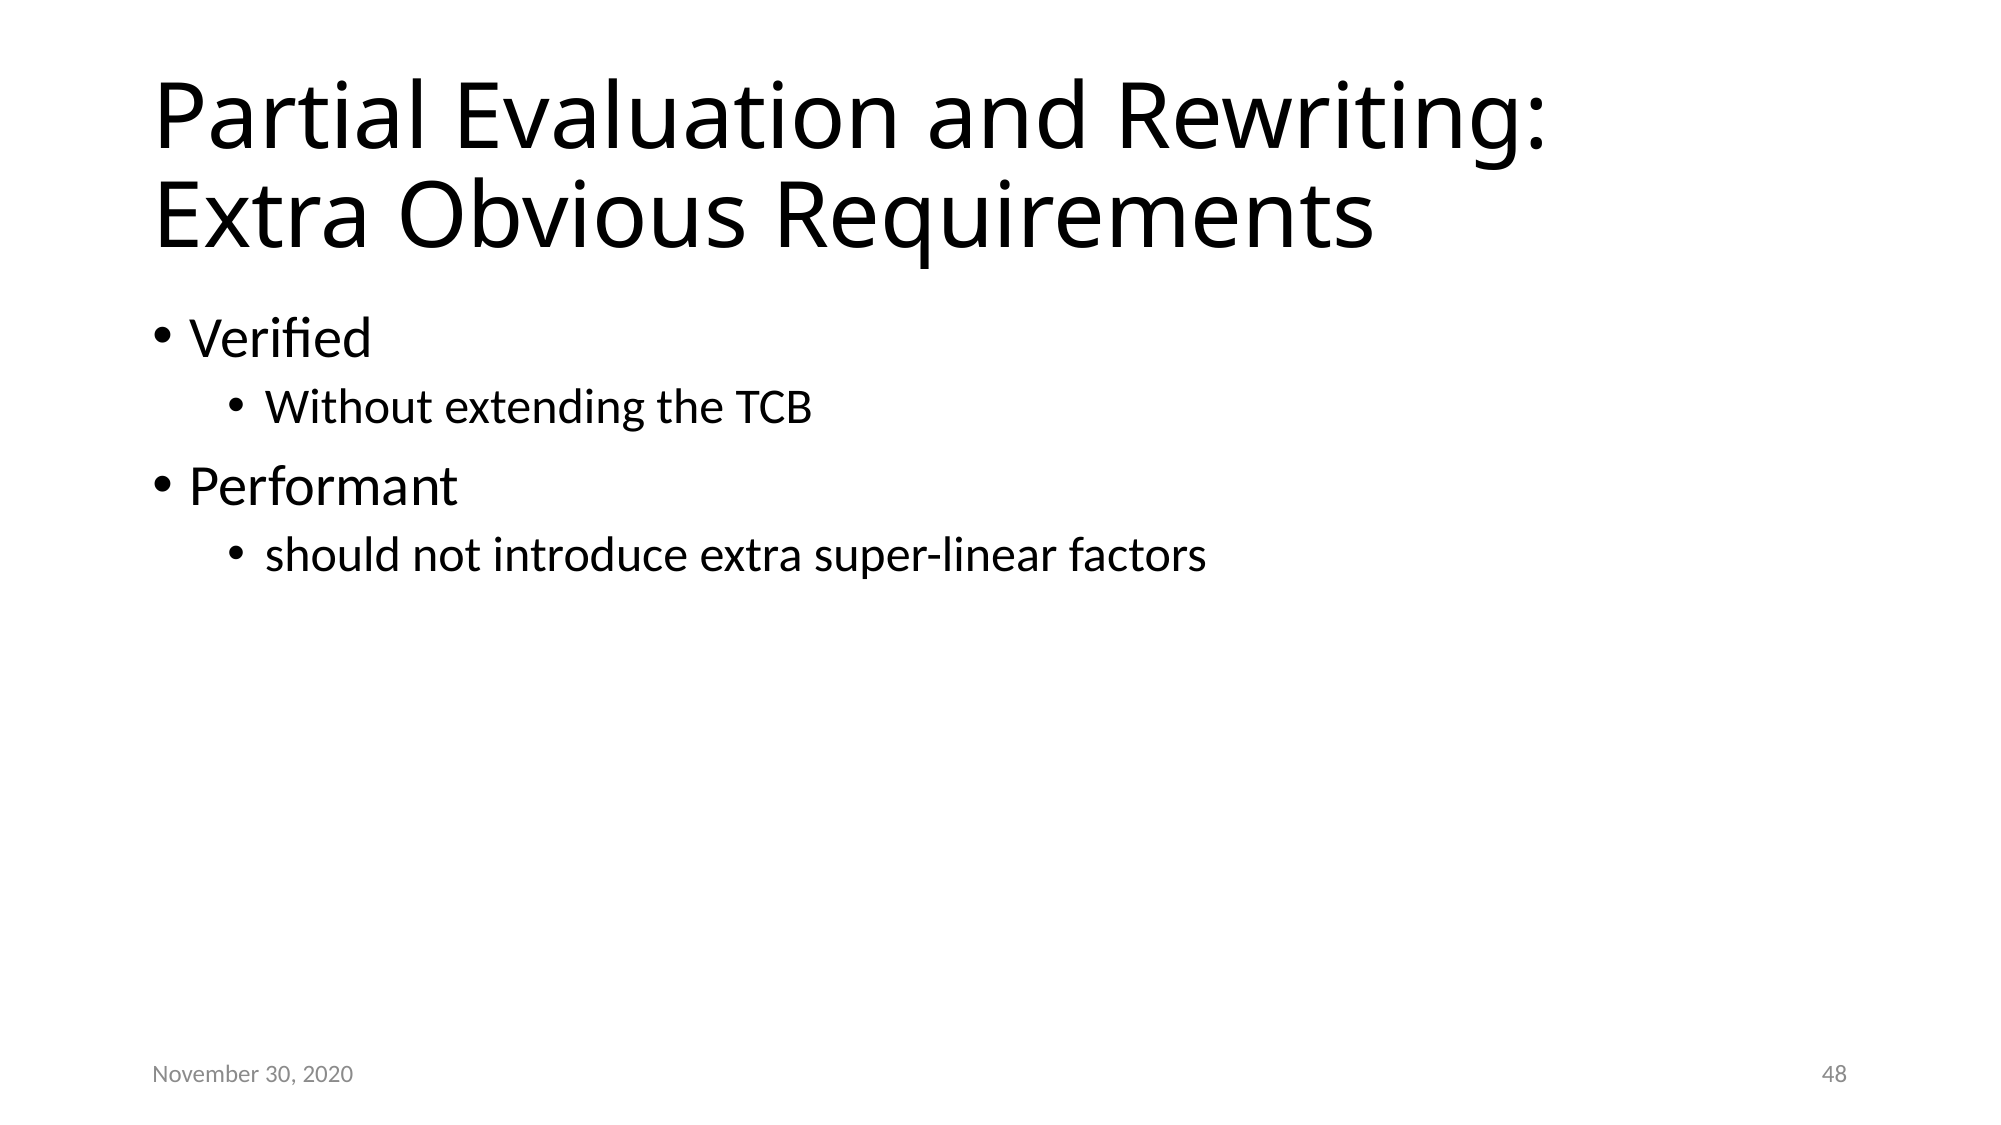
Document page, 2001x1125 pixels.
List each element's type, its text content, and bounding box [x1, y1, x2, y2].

list Verified Without extending the TCB Performant should not introduce extra super-linear factors [137, 299, 1863, 1014]
slide_number 48 [1412, 1042, 1863, 1103]
title Partial Evaluation and Rewriting: Extra Obvious Requirements [137, 59, 1863, 278]
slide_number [137, 1042, 588, 1103]
